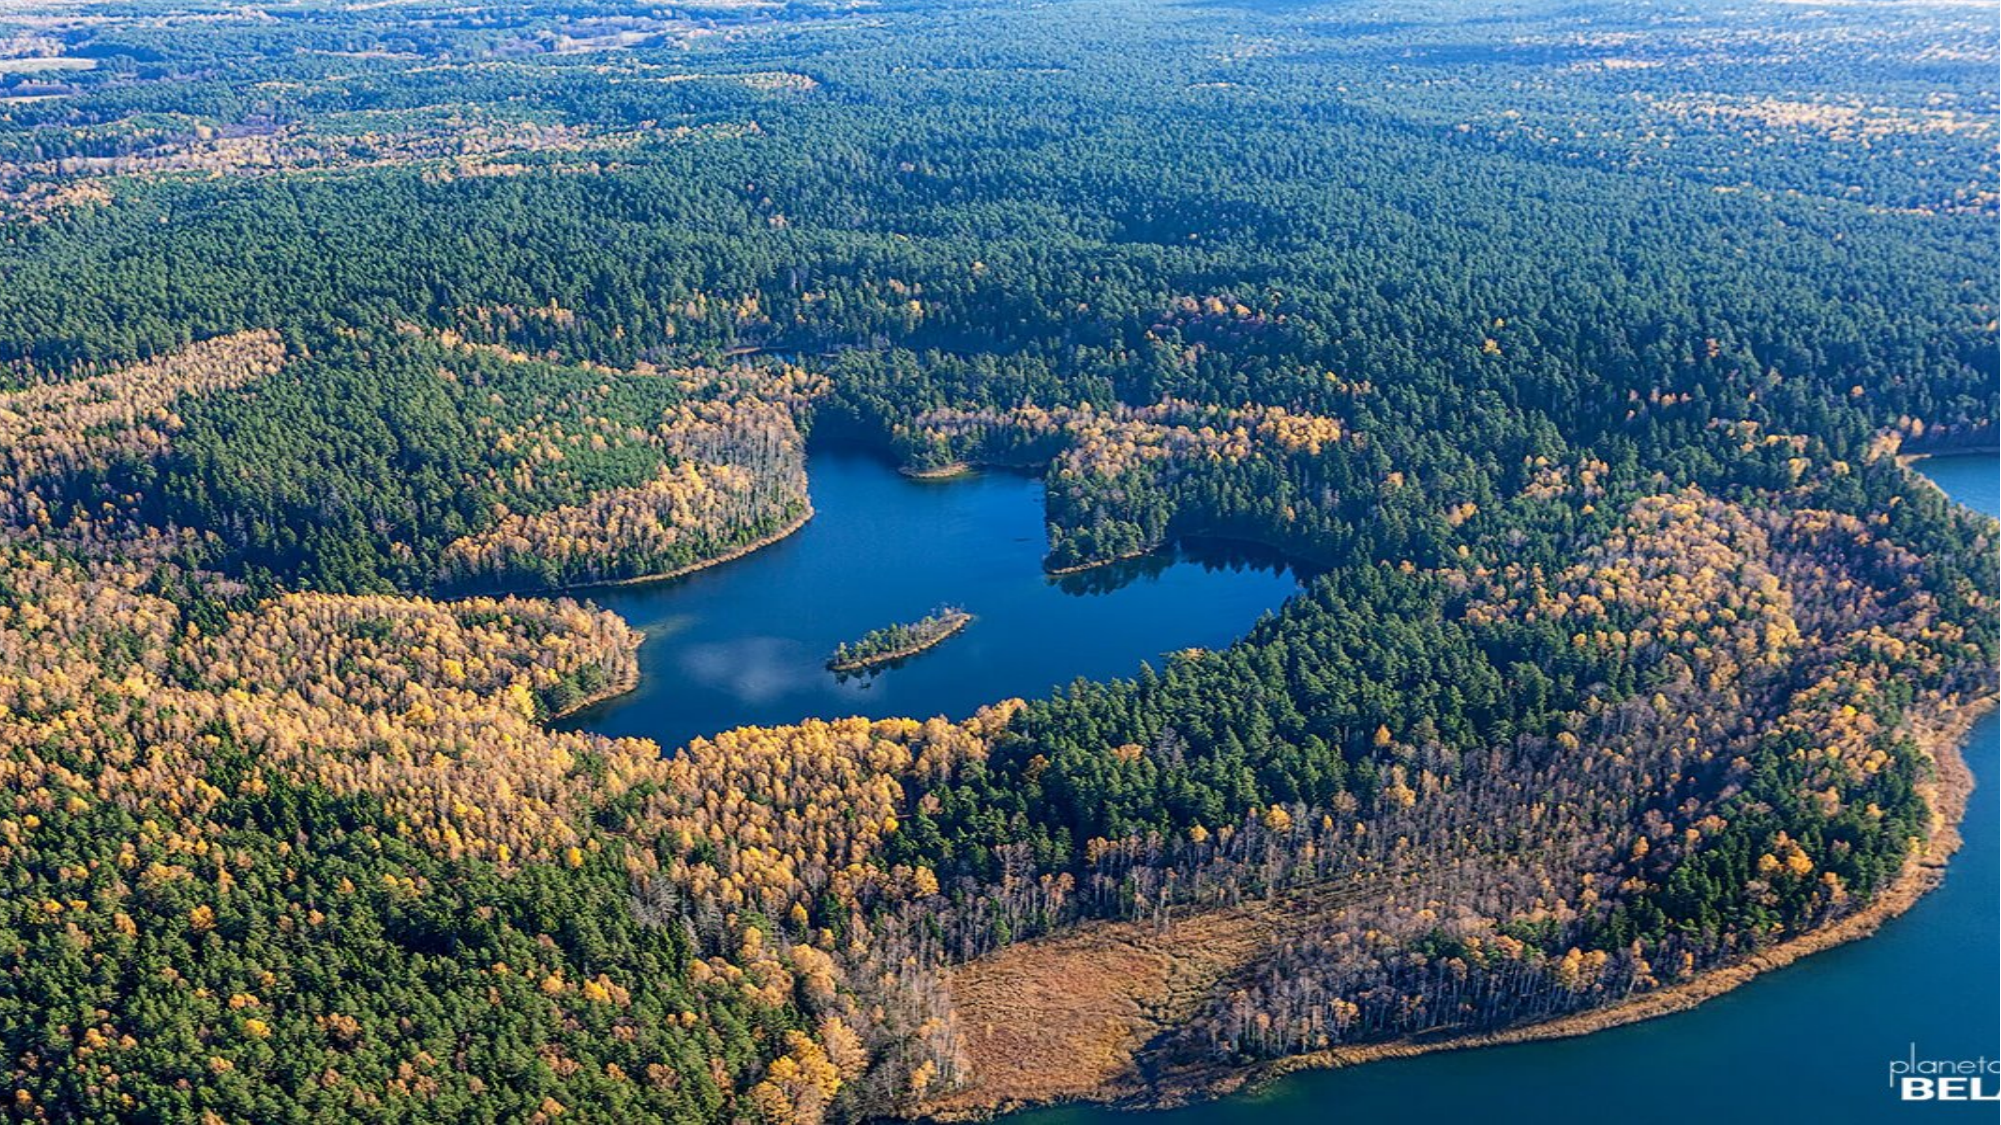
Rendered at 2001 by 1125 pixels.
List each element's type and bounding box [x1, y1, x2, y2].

list [0, 0, 2000, 1125]
